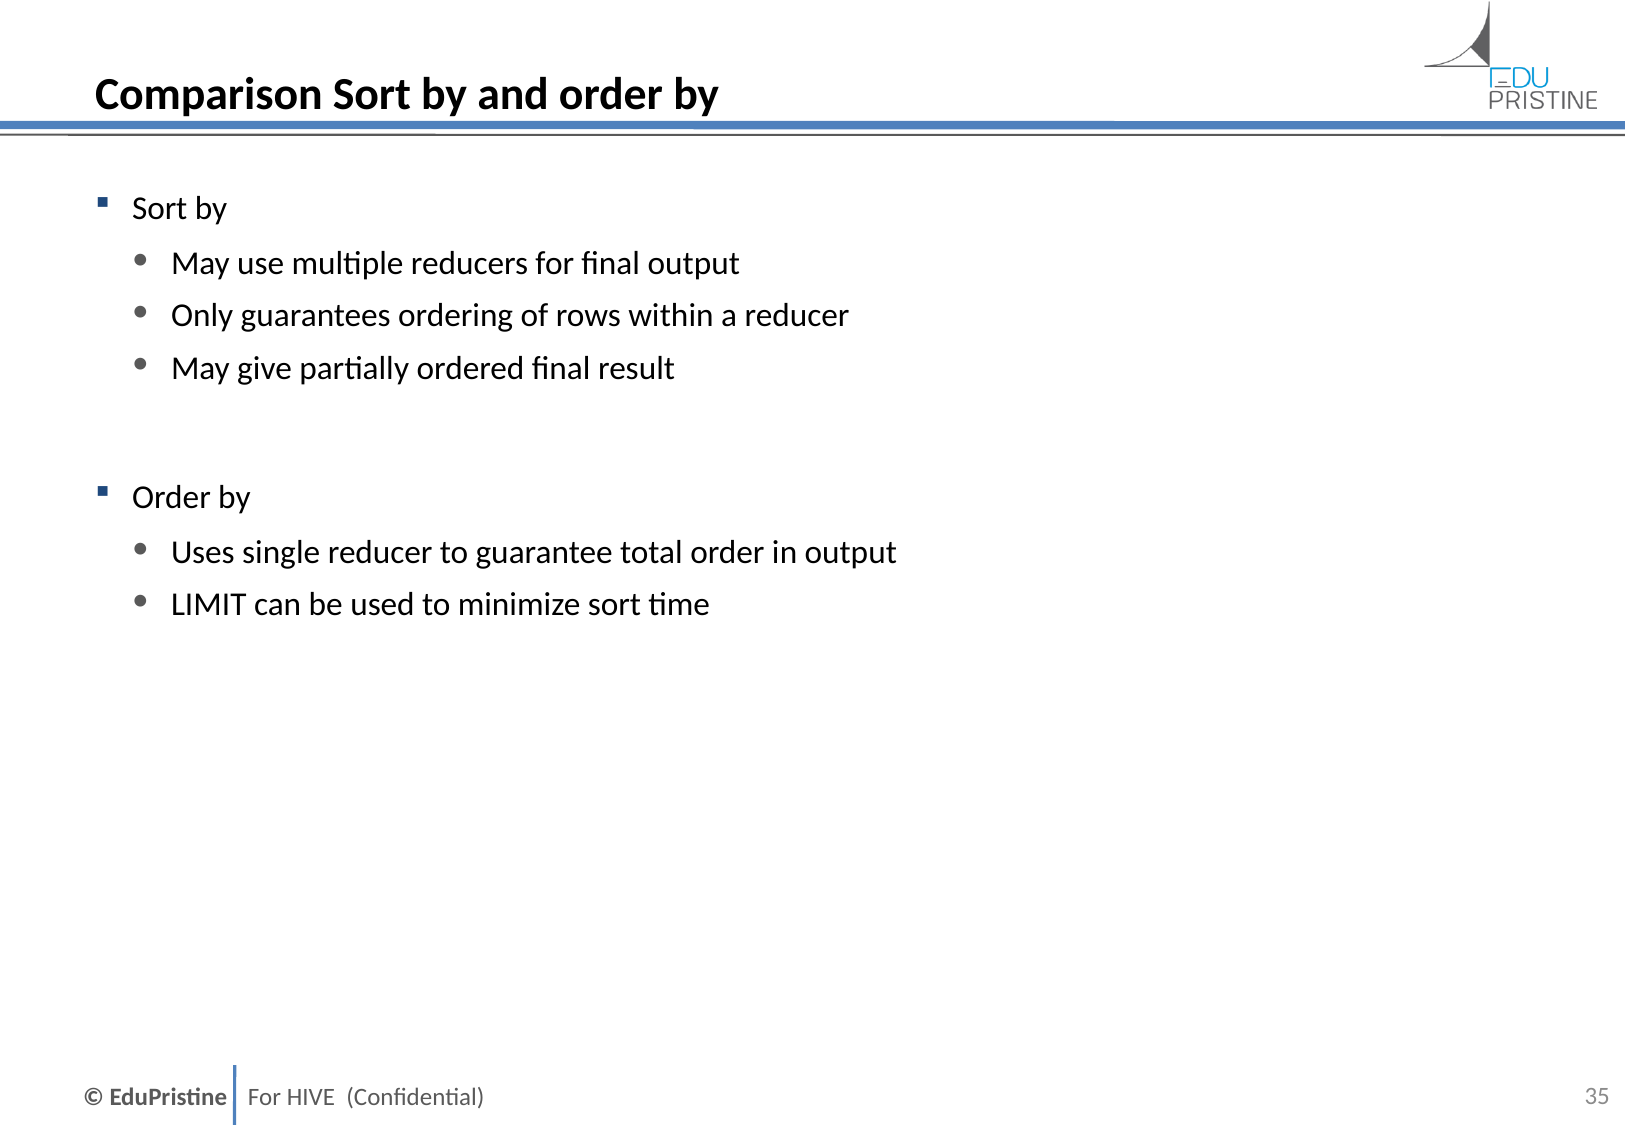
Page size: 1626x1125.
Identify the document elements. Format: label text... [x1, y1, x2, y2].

slide_number 34 [1543, 1065, 1625, 1125]
title Comparison Sort by and order by [87, 10, 1416, 126]
picture [1424, 1, 1597, 109]
list Sort by May use multiple reducers for final output Only guarantees ordering of rows within a reducer May give partially ordered final result Order by Uses single reducer to guarantee total order in output LIMIT can be used to minimize sort time [87, 179, 1550, 1007]
